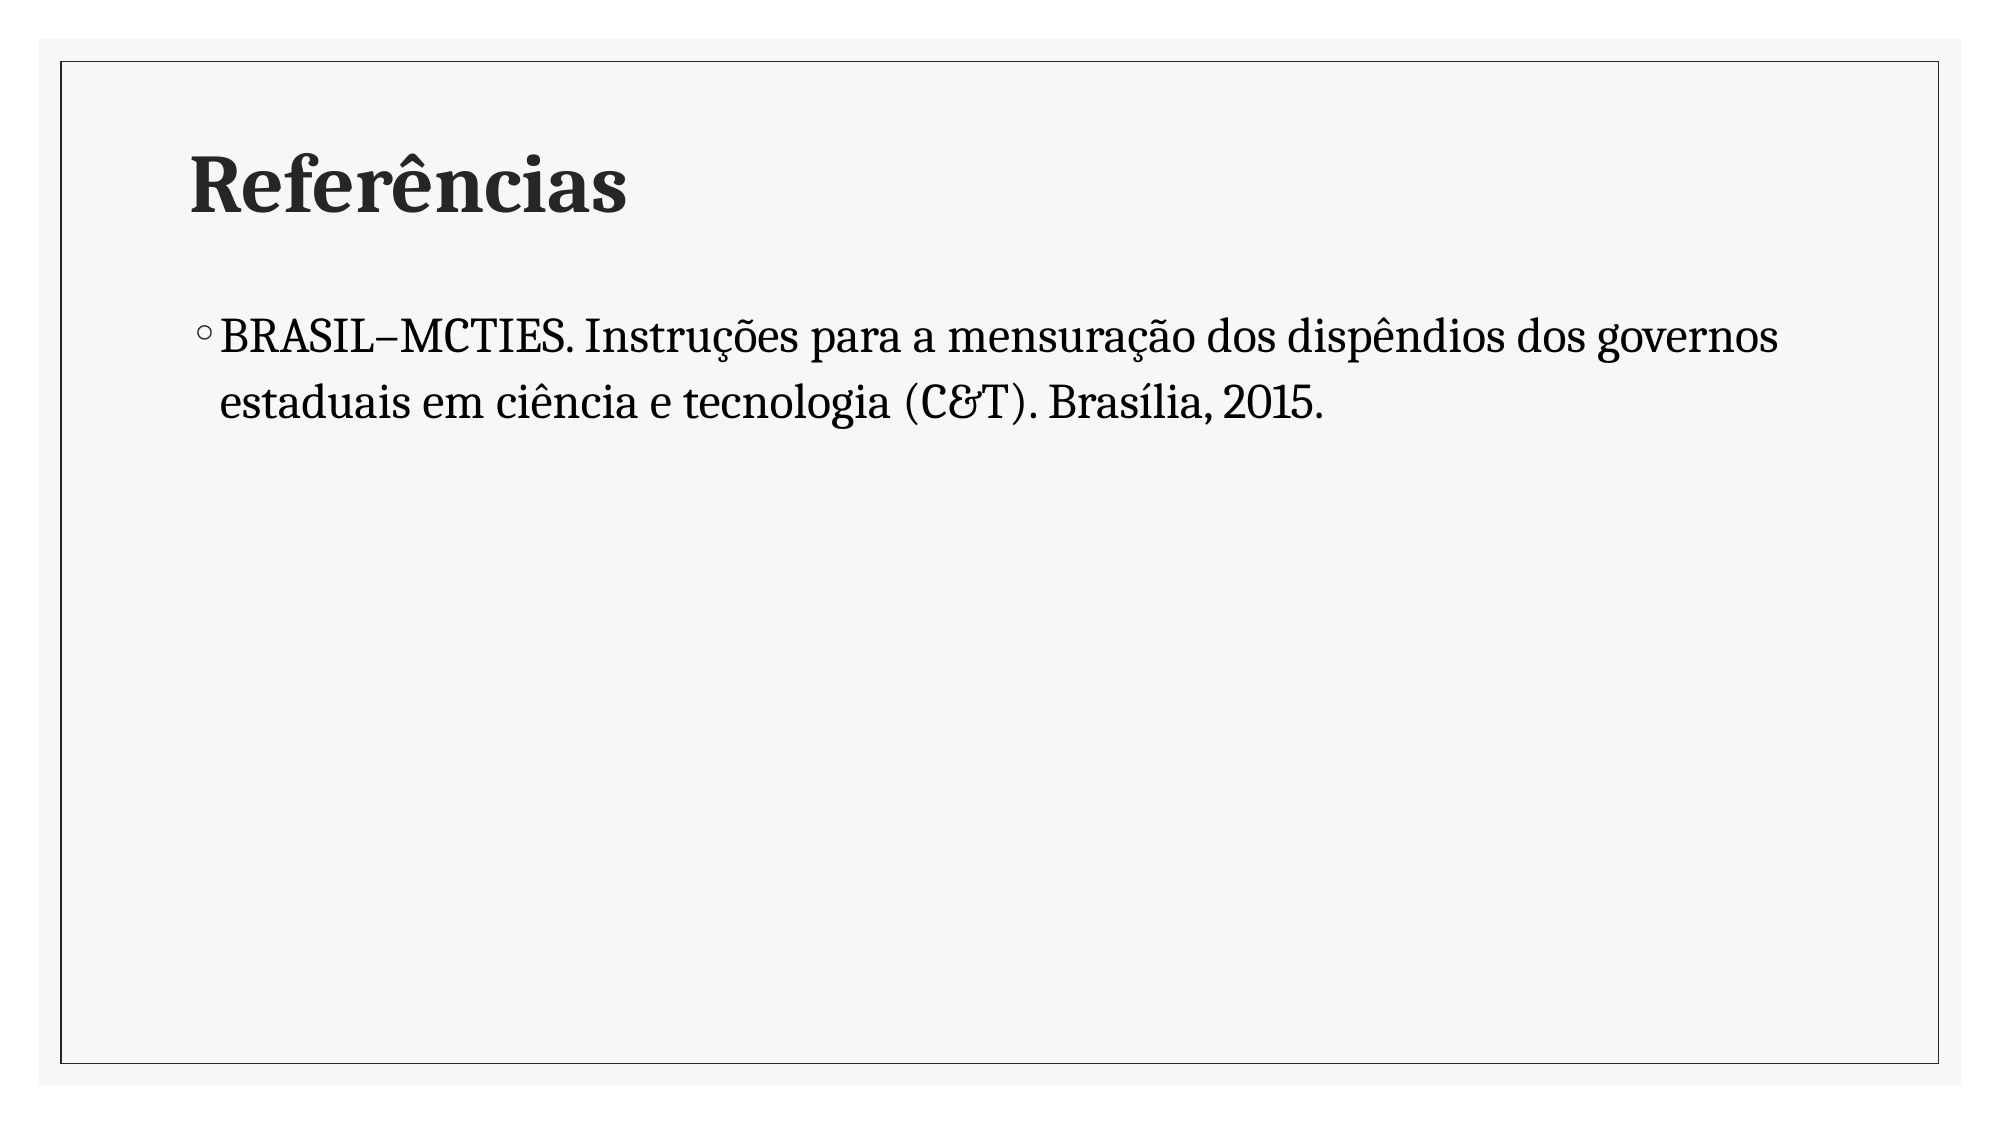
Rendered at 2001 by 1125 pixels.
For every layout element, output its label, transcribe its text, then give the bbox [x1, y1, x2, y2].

list BRASIL–MCTIES. Instruções para a mensuração dos dispêndios dos governos estaduais em ciência e tecnologia (C&T). Brasília, 2015. [174, 288, 1825, 1020]
title Referências [174, 105, 1825, 267]
